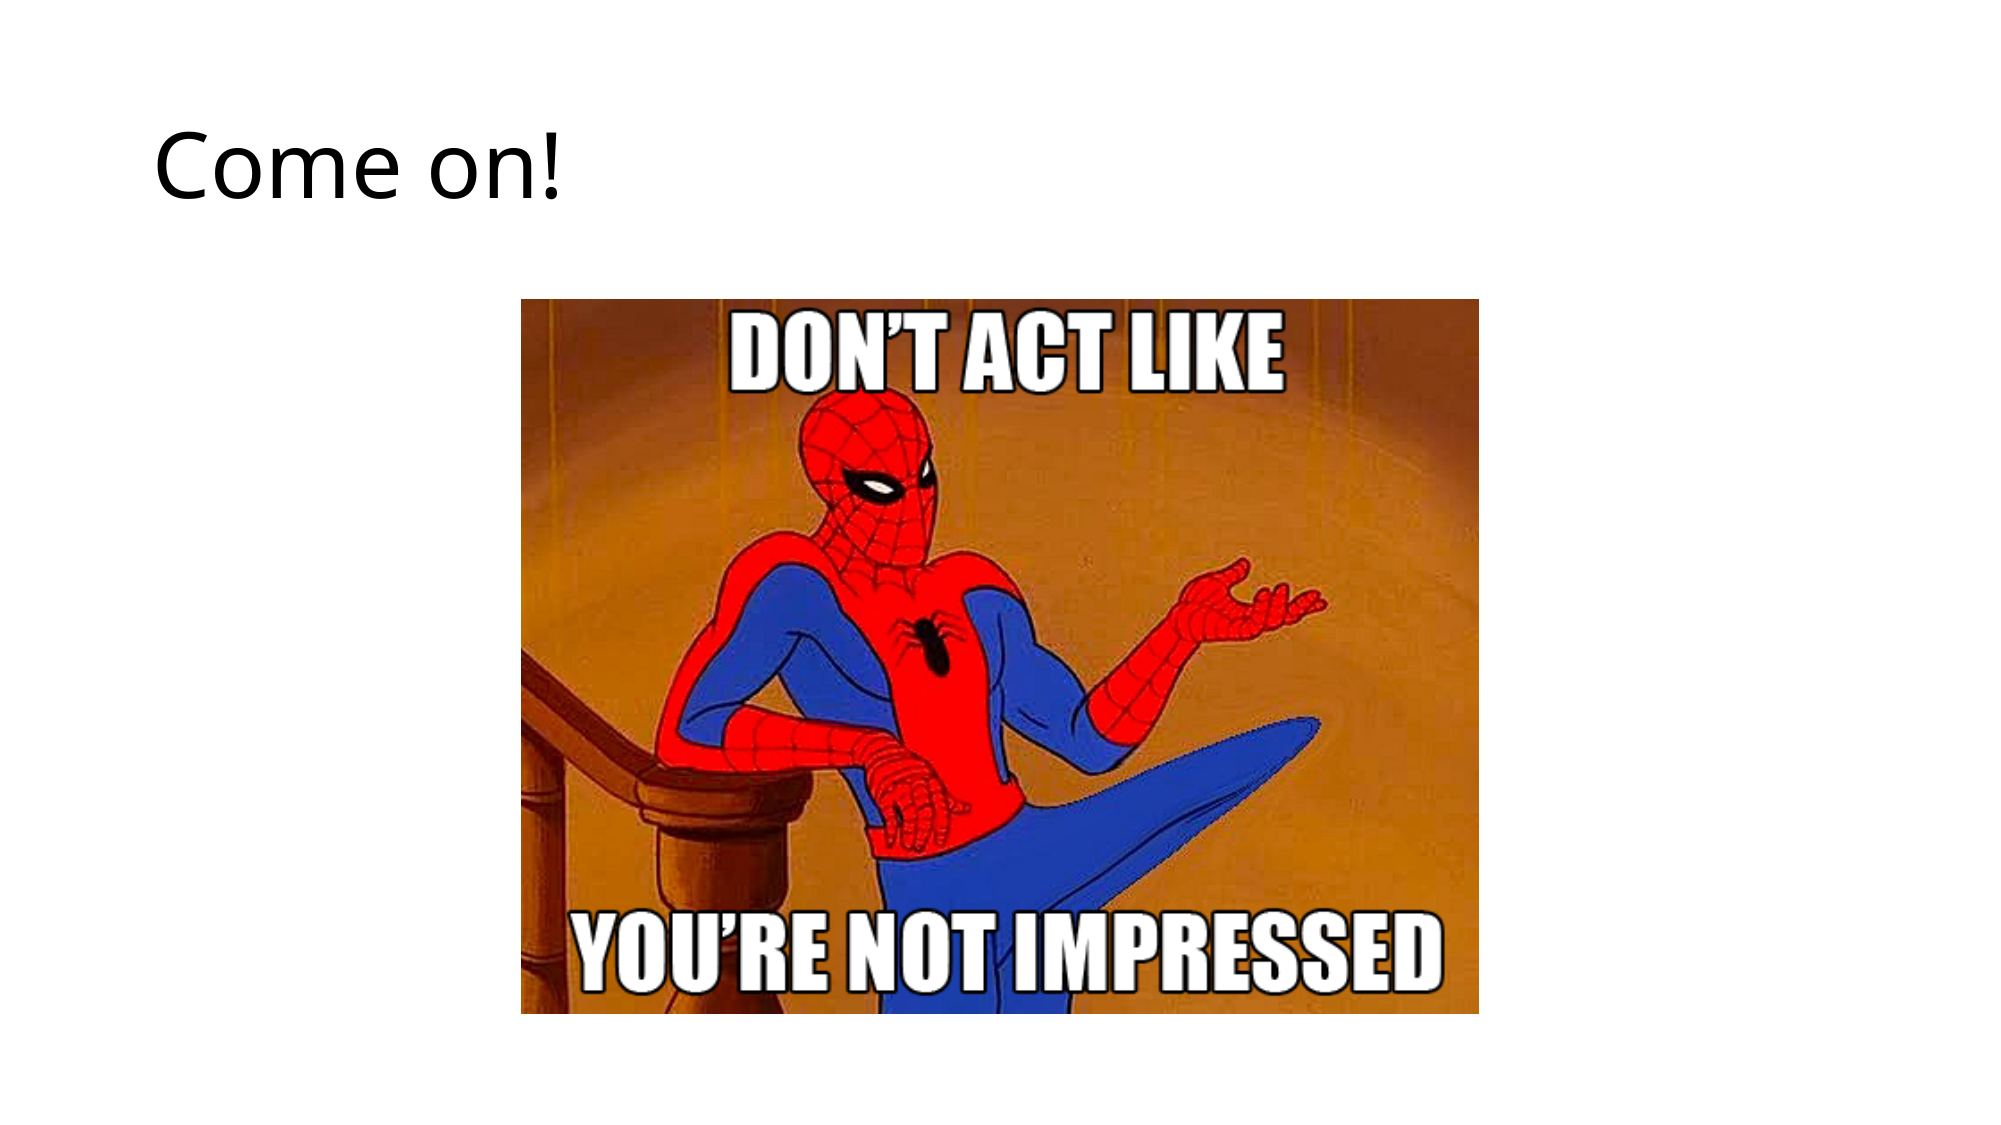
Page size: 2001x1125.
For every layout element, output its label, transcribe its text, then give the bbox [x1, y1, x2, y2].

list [521, 299, 1479, 1014]
title Come on! [137, 59, 1863, 278]
